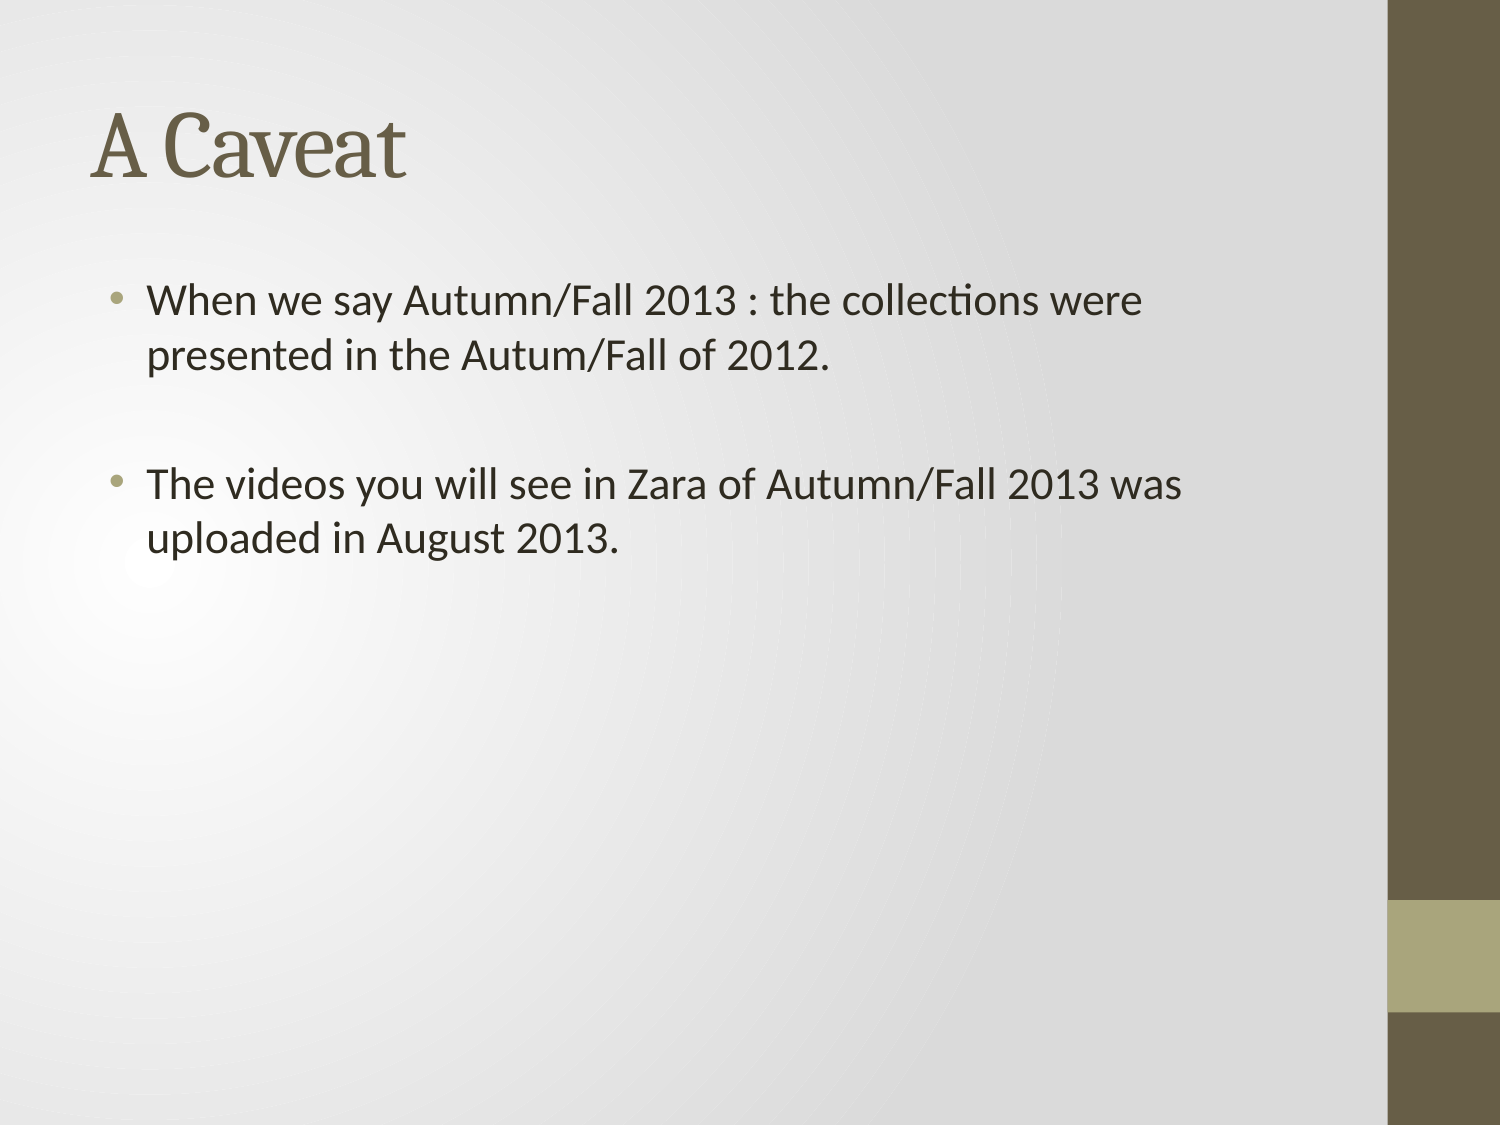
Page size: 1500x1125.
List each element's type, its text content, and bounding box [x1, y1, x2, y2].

title A Caveat [75, 45, 1325, 233]
list When we say Autumn/Fall 2013 : the collections were presented in the Autum/Fall of 2012. The videos you will see in Zara of Autumn/Fall 2013 was uploaded in August 2013. [75, 262, 1325, 1050]
